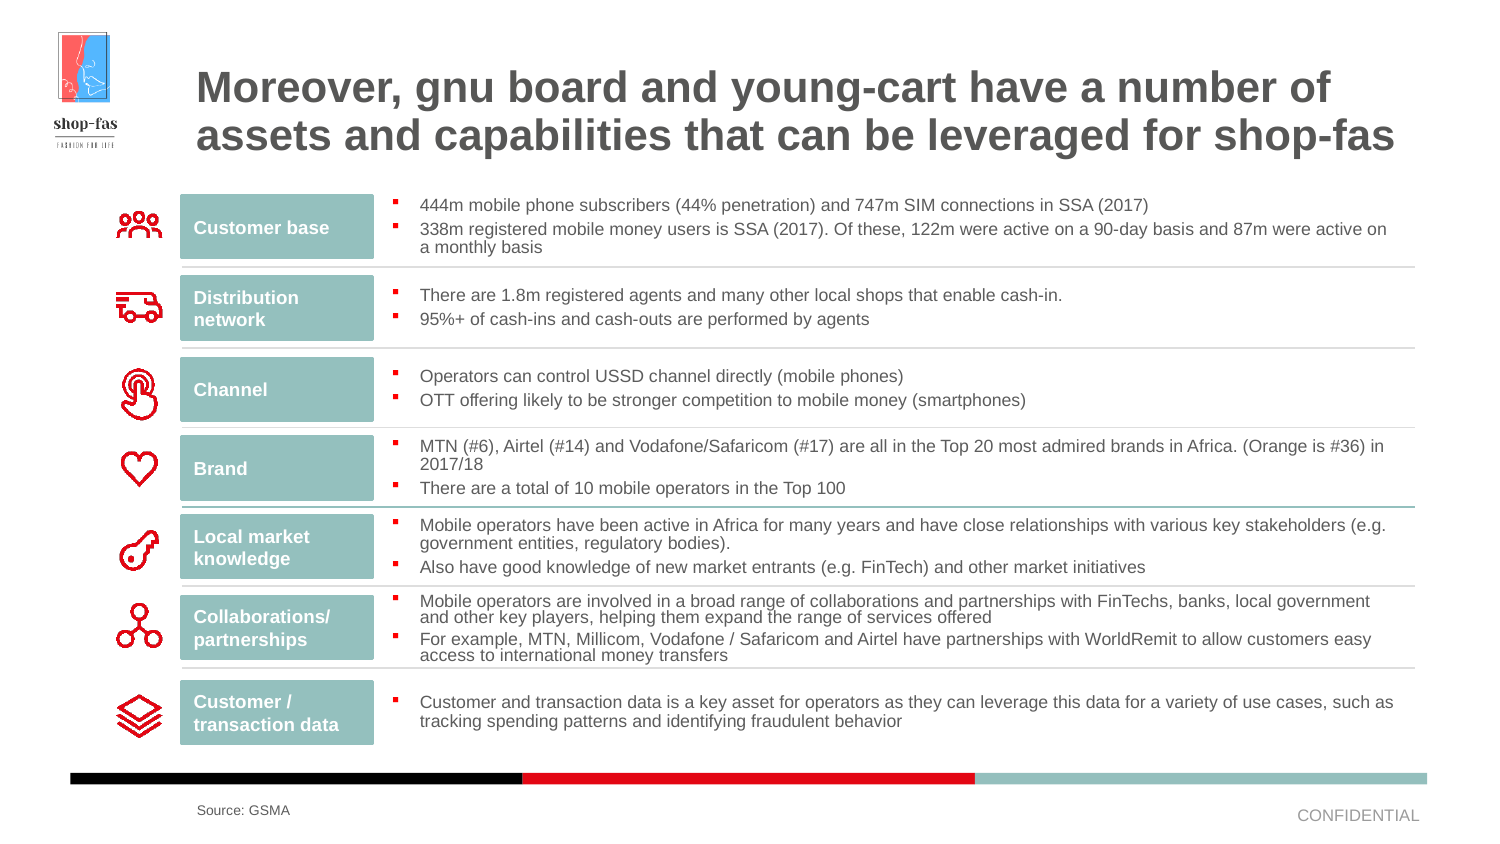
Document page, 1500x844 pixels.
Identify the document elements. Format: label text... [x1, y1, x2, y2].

text_box Moreover, gnu board and young-cart have a number of assets and capabilities that can be leveraged for shop-fas [196, 64, 1444, 173]
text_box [106, 191, 1416, 749]
picture [0, 0, 166, 180]
text_box Source: GSMA [196, 803, 291, 819]
